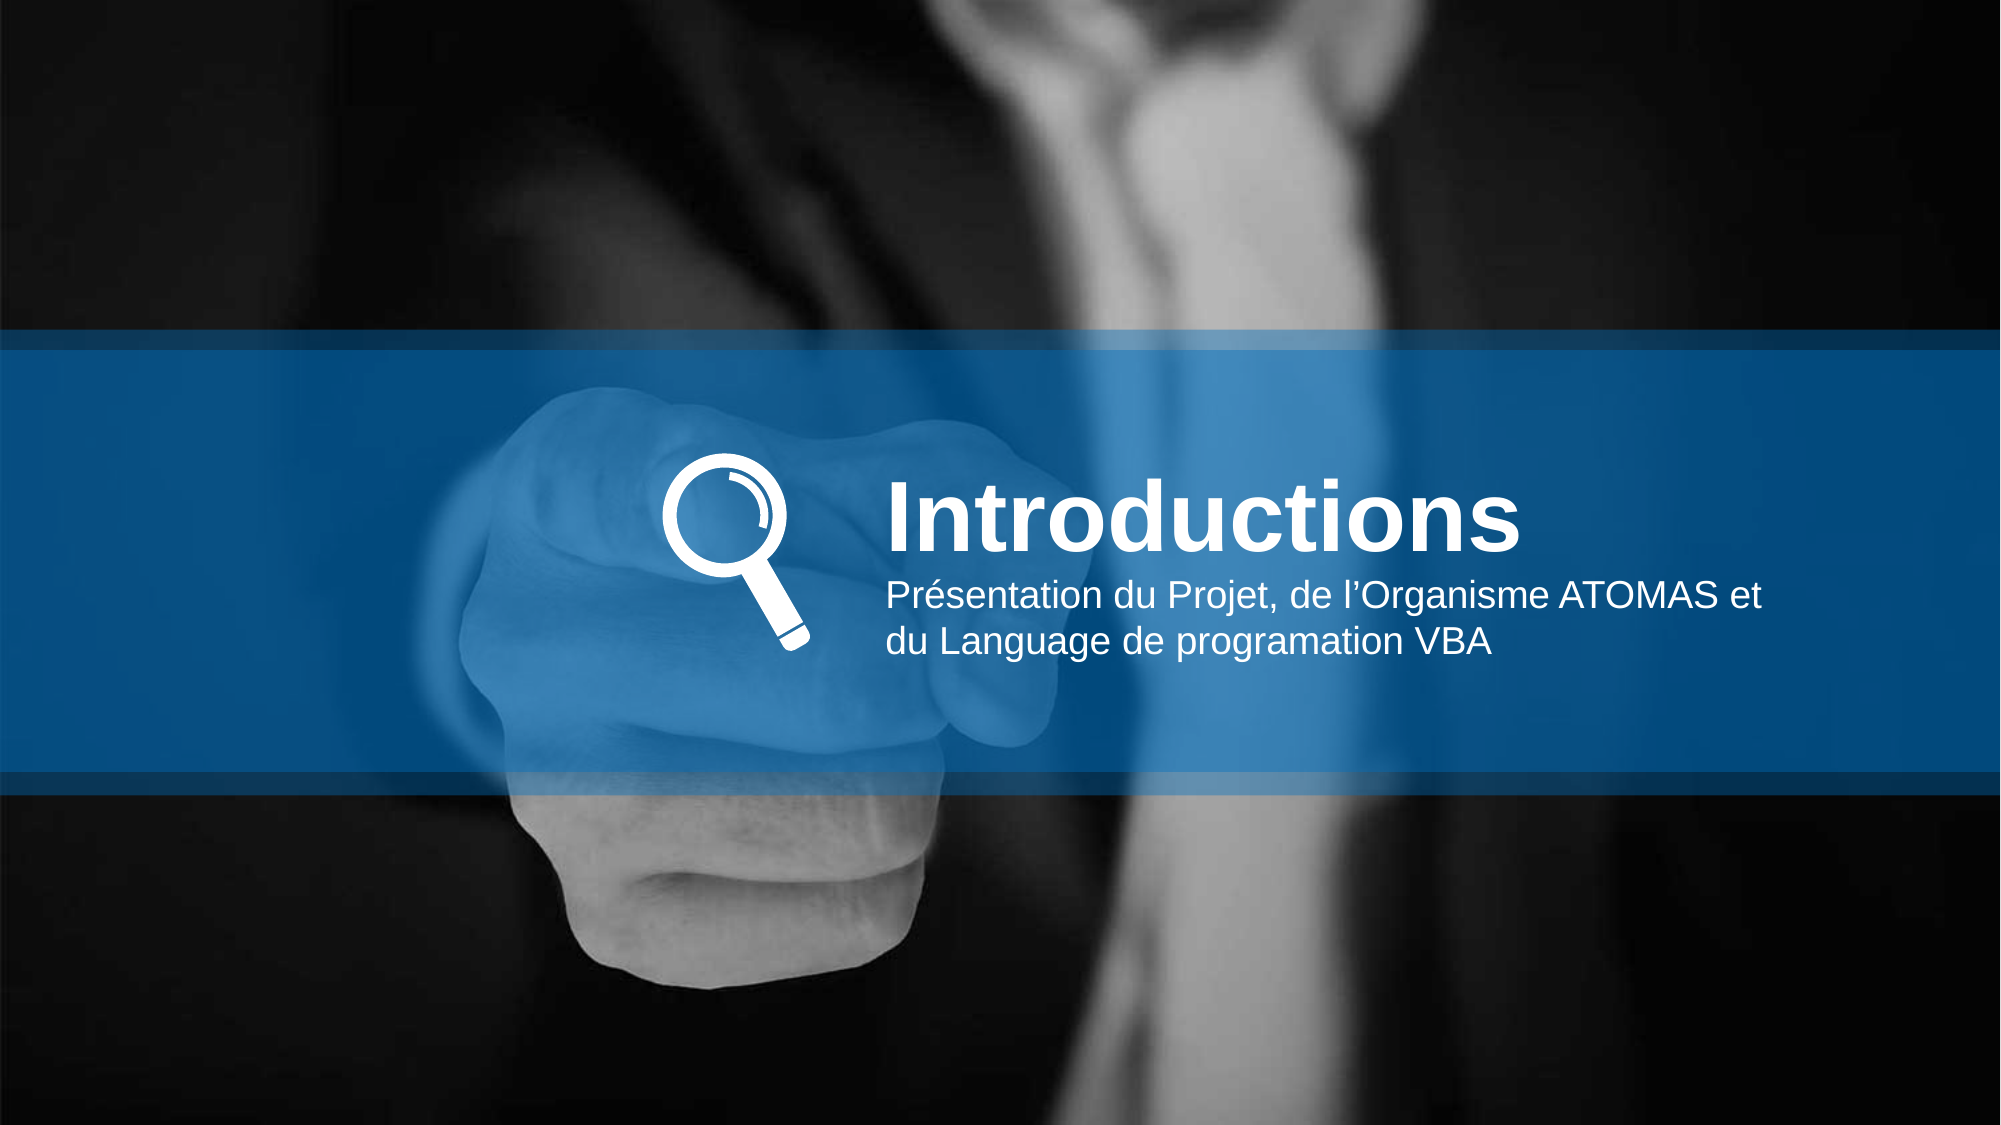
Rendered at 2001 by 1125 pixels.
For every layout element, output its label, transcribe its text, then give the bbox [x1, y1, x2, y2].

text_box [0, 349, 2000, 773]
text_box [0, 773, 2000, 796]
text_box [661, 452, 812, 652]
text_box Introductions [870, 443, 1778, 561]
text_box Présentation du Projet, de l’Organisme ATOMAS et du Language de programation VBA [870, 561, 1778, 670]
text_box [0, 329, 2000, 349]
picture [0, 0, 2001, 1125]
